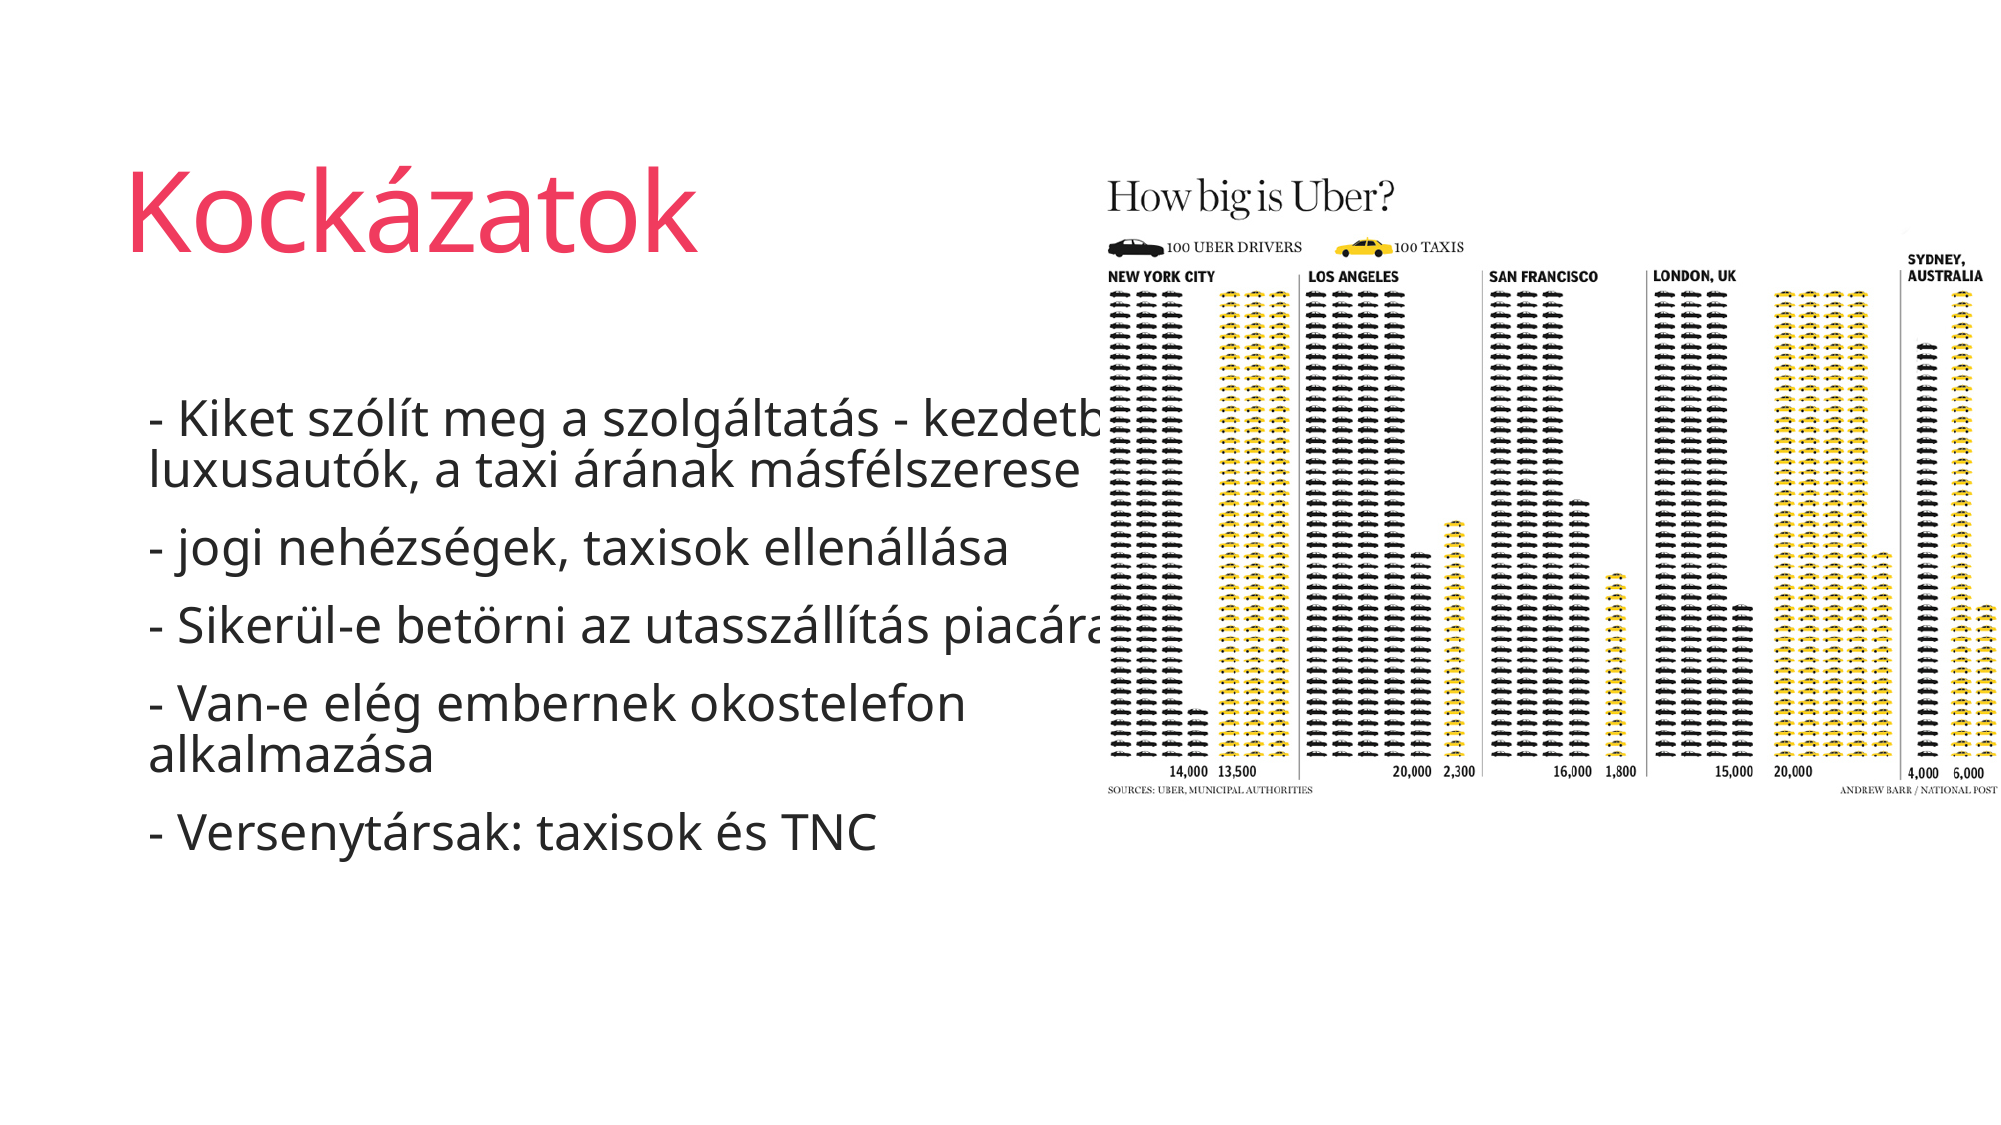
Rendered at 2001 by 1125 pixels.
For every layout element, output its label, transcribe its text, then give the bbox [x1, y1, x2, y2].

picture [1099, 164, 2000, 803]
list - Kiket szólít meg a szolgáltatás - kezdetben luxusautók, a taxi árának másfélszerese - jogi nehézségek, taxisok ellenállása - Sikerül-e betörni az utasszállítás piacára - Van-e elég embernek okostelefon alkalmazása - Versenytársak: taxisok és TNC [118, 388, 1208, 970]
title Kockázatok [107, 81, 1875, 354]
